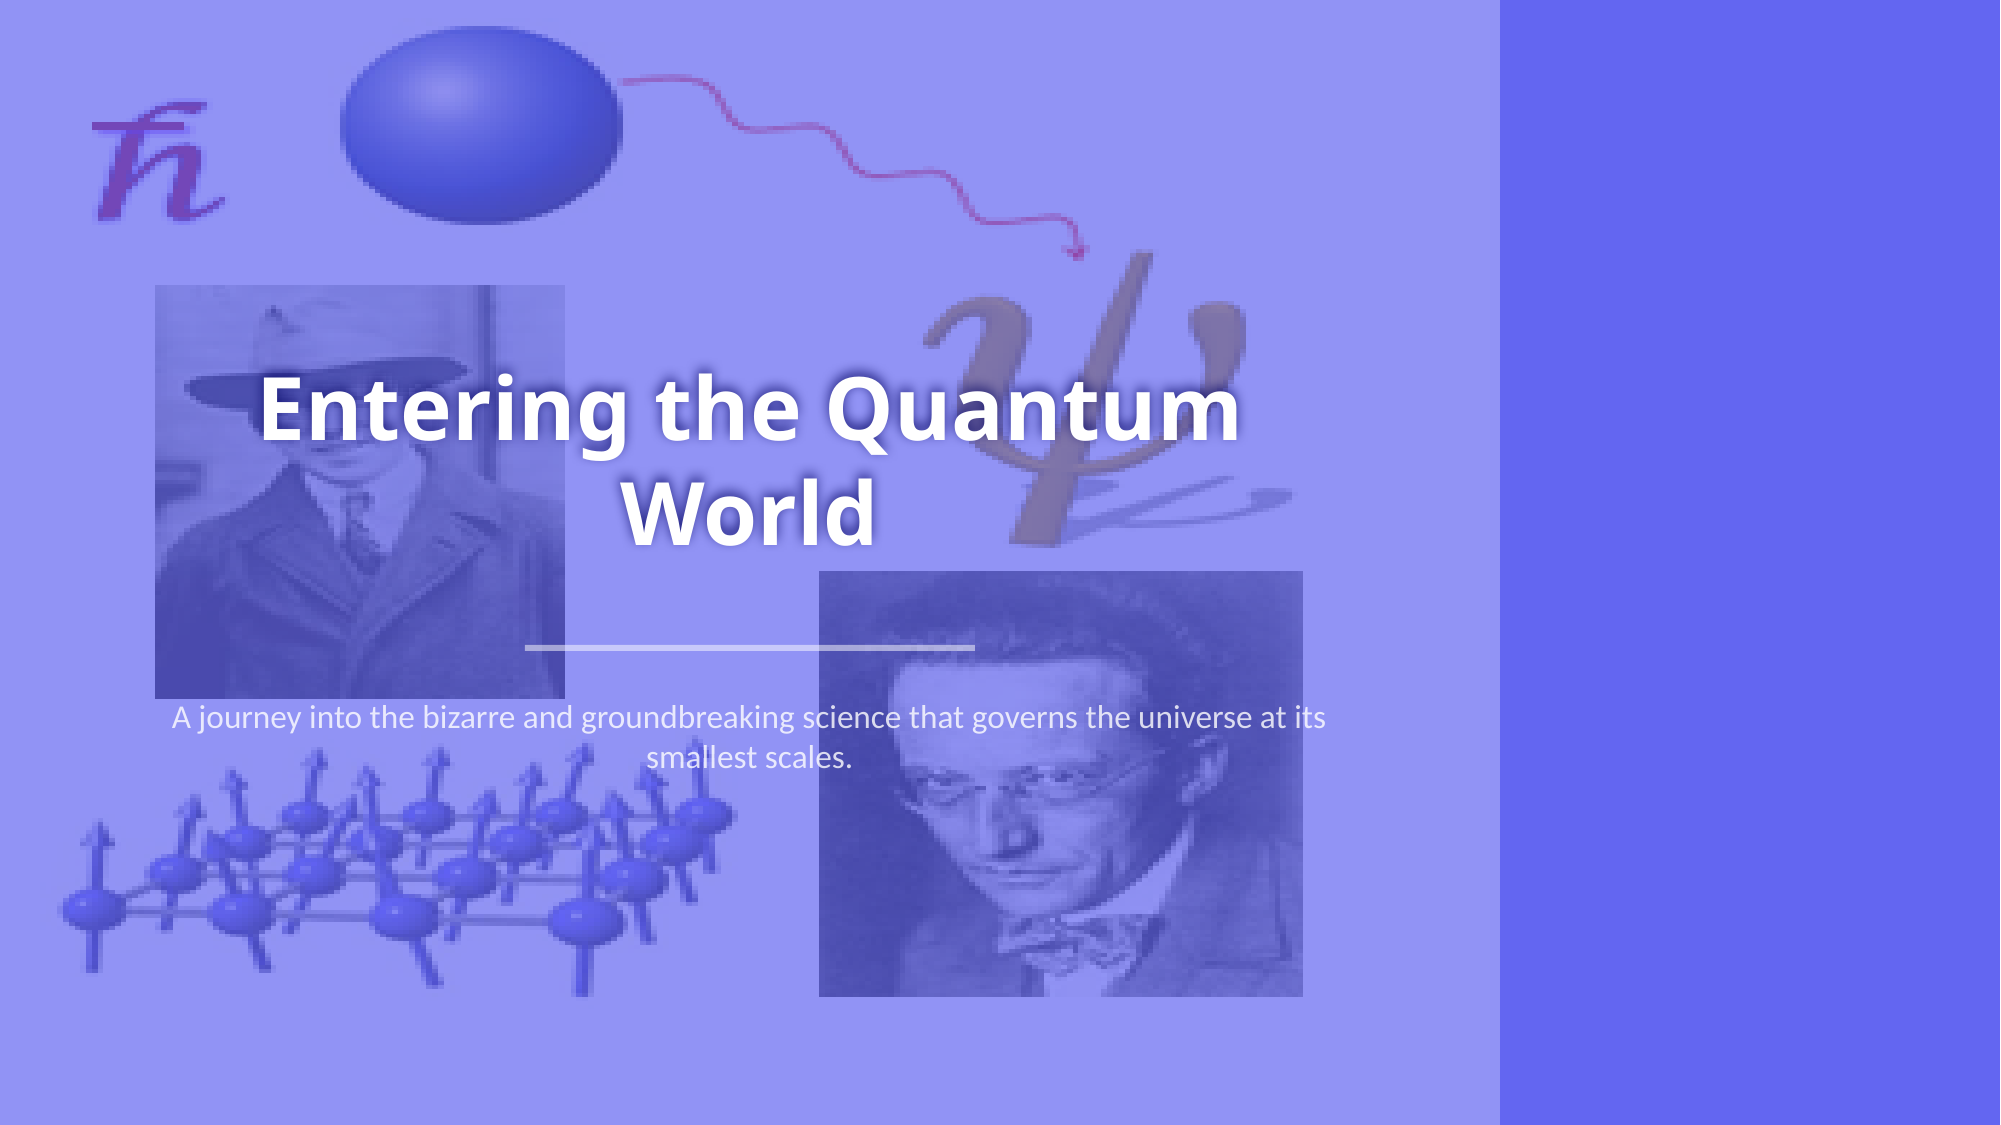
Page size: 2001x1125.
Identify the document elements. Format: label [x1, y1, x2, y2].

picture [0, 0, 1500, 1125]
text_box [1500, 0, 2000, 1125]
